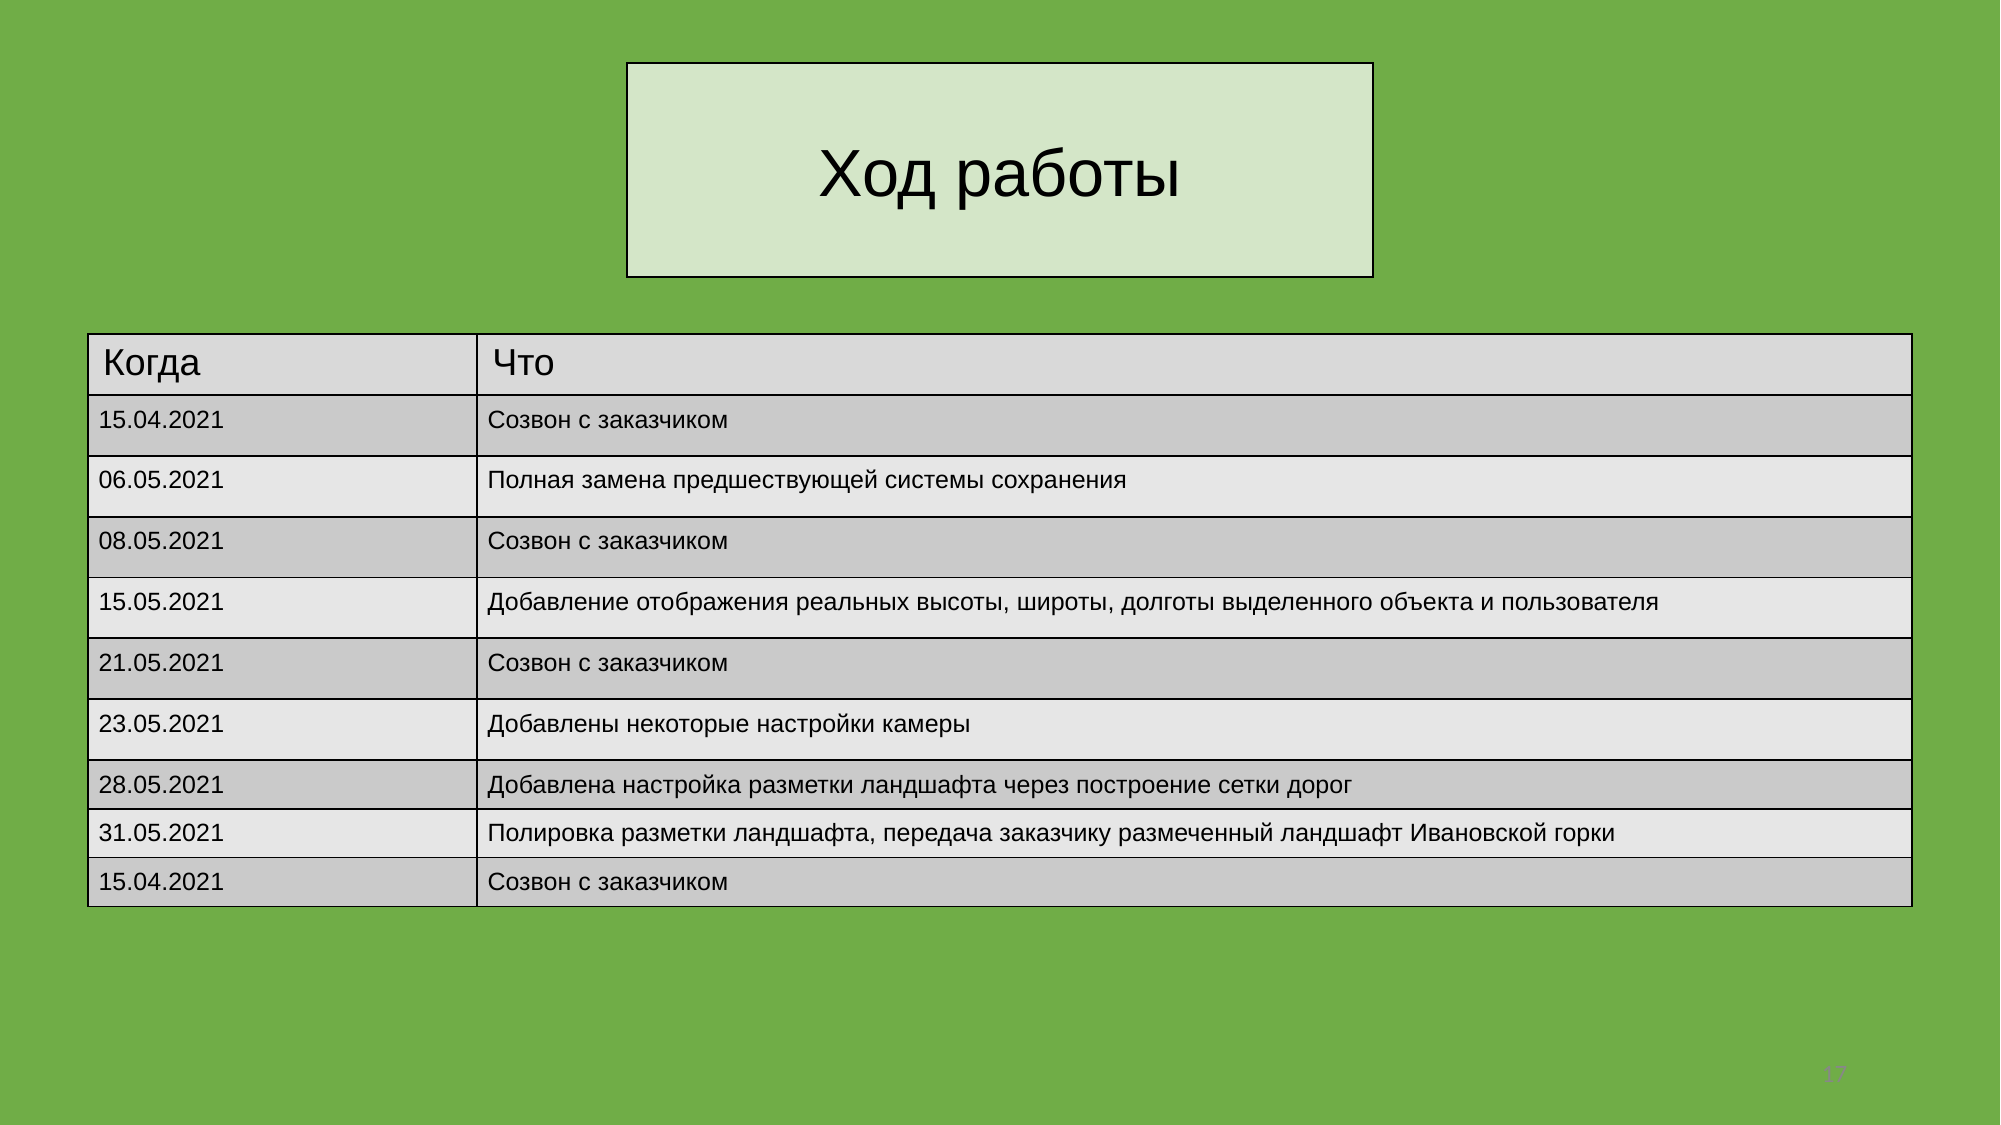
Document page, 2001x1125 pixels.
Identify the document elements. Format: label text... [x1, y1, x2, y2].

table_header Когда [89, 335, 476, 394]
table_cell 21.05.2021 [89, 639, 476, 698]
table_cell Полная замена предшествующей системы сохранения [478, 457, 1911, 516]
table_cell Созвон с заказчиком [478, 518, 1911, 577]
table_cell 31.05.2021 [89, 810, 476, 857]
table_cell 15.04.2021 [89, 858, 476, 906]
table_cell 15.04.2021 [89, 396, 476, 455]
table_header Что [478, 335, 1911, 394]
table_cell 08.05.2021 [89, 518, 476, 577]
table_cell Созвон с заказчиком [478, 396, 1911, 455]
table_cell Добавлена настройка разметки ландшафта через построение сетки дорог [478, 761, 1911, 808]
slide_number 17 [1412, 1042, 1863, 1103]
table_cell 23.05.2021 [89, 700, 476, 759]
table_cell 15.05.2021 [89, 578, 476, 637]
table_cell Полировка разметки ландшафта, передача заказчику размеченный ландшафт Ивановской горки [478, 810, 1911, 857]
table_cell Созвон с заказчиком [478, 858, 1911, 906]
table_cell Добавление отображения реальных высоты, широты, долготы выделенного объекта и пользователя [478, 578, 1911, 637]
text_box Ход работы [627, 62, 1373, 278]
table_cell 28.05.2021 [89, 761, 476, 808]
table_cell 06.05.2021 [89, 457, 476, 516]
table_cell Добавлены некоторые настройки камеры [478, 700, 1911, 759]
table_cell Созвон с заказчиком [478, 639, 1911, 698]
